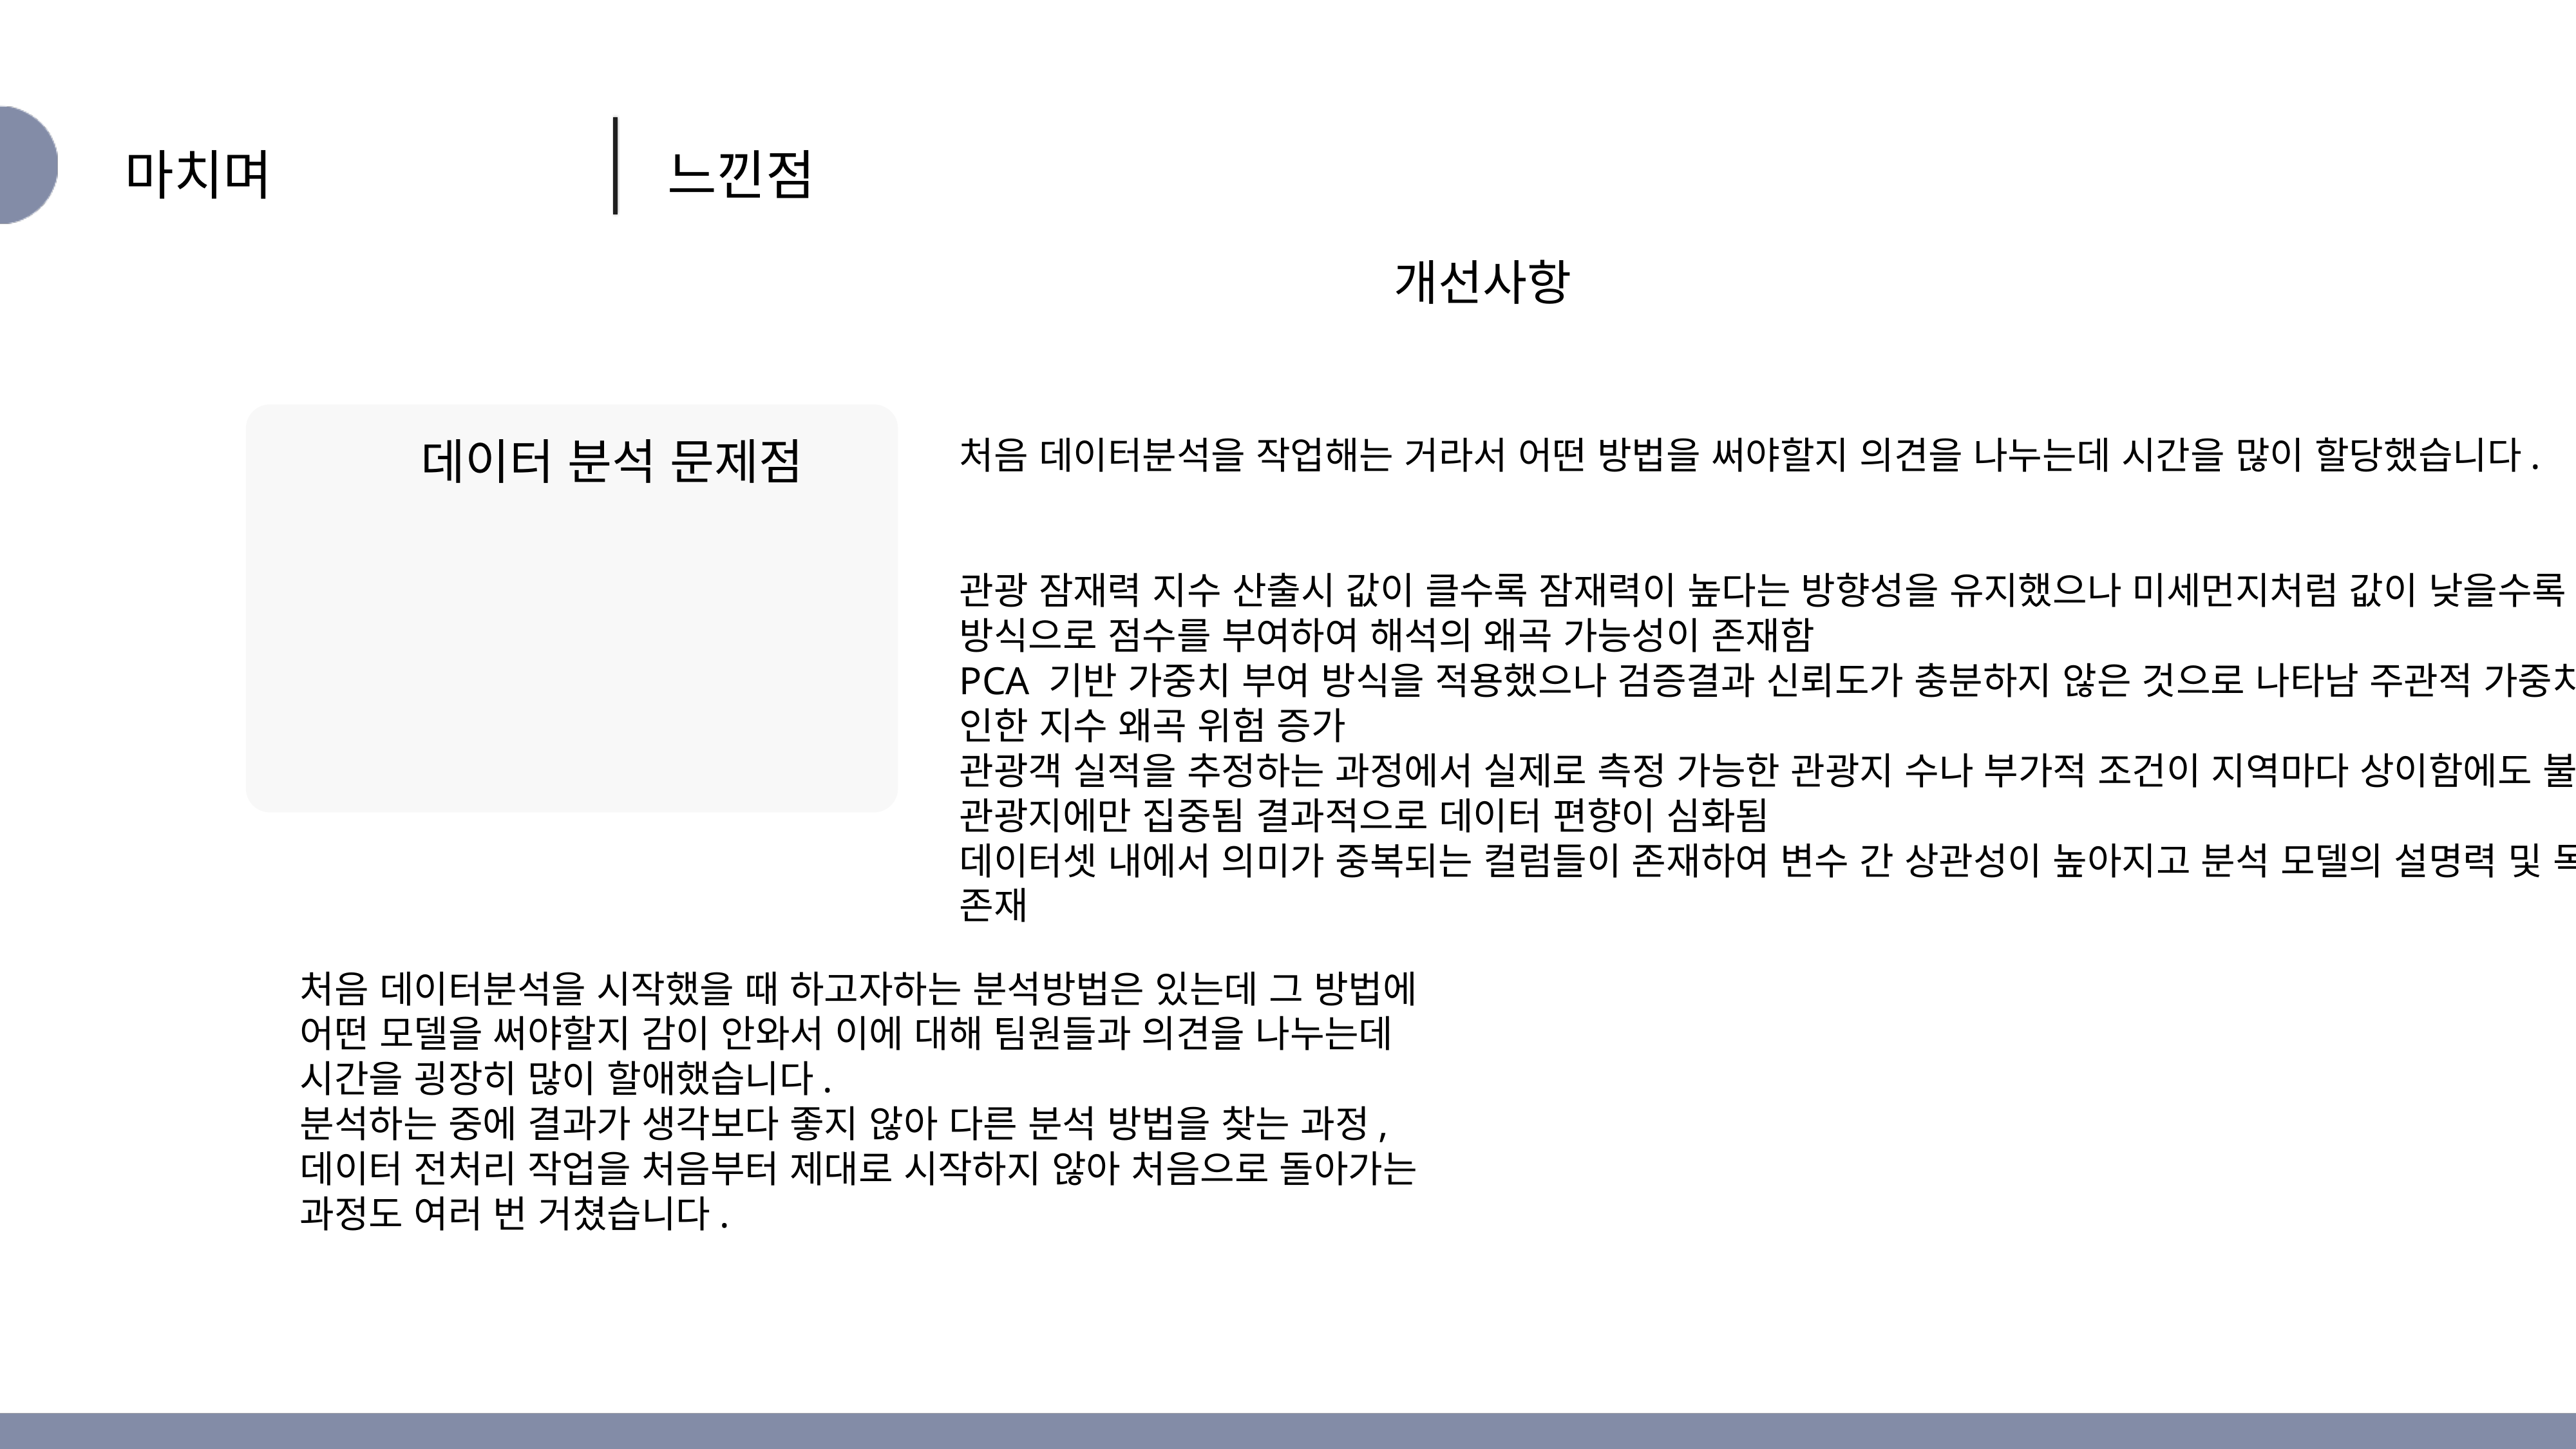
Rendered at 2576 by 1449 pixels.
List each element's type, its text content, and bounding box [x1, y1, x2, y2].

picture [0, 104, 61, 227]
text_box 개선사항 [1384, 247, 1786, 315]
text_box 데이터 분석 문제점 [411, 426, 813, 495]
text_box 처음 데이터분석을 시작했을 때 하고자하는 분석방법은 있는데 그 방법에 어떤 모델을 써야할지 감이 안와서 이에 대해 팀원들과 의견을 나누는데 시간을 굉장히 많이 할애했습니다. 분석하는 중에 결과가 생각보다 좋지 않아 다른 분석 방법을 찾는 과정, 데이터 전처리 작업을 처음부터 제대로 시작하지 않아 처음으로 돌아가는 과정도 여러 번 거쳤습니다. [290, 960, 1449, 1240]
text_box [245, 404, 898, 813]
picture [0, 1412, 2576, 1449]
text_box 마치며 [115, 126, 551, 202]
text_box 느낀점 [658, 126, 1200, 205]
picture [612, 113, 619, 220]
text_box 처음 데이터분석을 작업해는 거라서 어떤 방법을 써야할지 의견을 나누는데 시간을 많이 할당했습니다. 관광 잠재력 지수 산출시 값이 클수록 잠재력이 높다는 방향성을 유지했으나 미세먼지처럼 값이 낮을수록 유리한 지표도 동일한 방식으로 점수를 부여하여 해석의 왜곡 가능성이 존재함 PCA 기반 가중치 부여 방식을 적용했으나 검증결과 신뢰도가 충분하지 않은 것으로 나타남 주관적 가중치 개입 가능성과 그로 인한 지수 왜곡 위험 증가 관광객 실적을 추정하는 과정에서 실제로 측정 가능한 관광지 수나 부가적 조건이 지역마다 상이함에도 불구하고 일부 주요 관광지에만 집중됨 결과적으로 데이터 편향이 심화됨 데이터셋 내에서 의미가 중복되는 컬럼들이 존재하여 변수 간 상관성이 높아지고 분석 모델의 설명력 및 독립성이 저하될 가능성 존재 [949, 426, 2576, 932]
